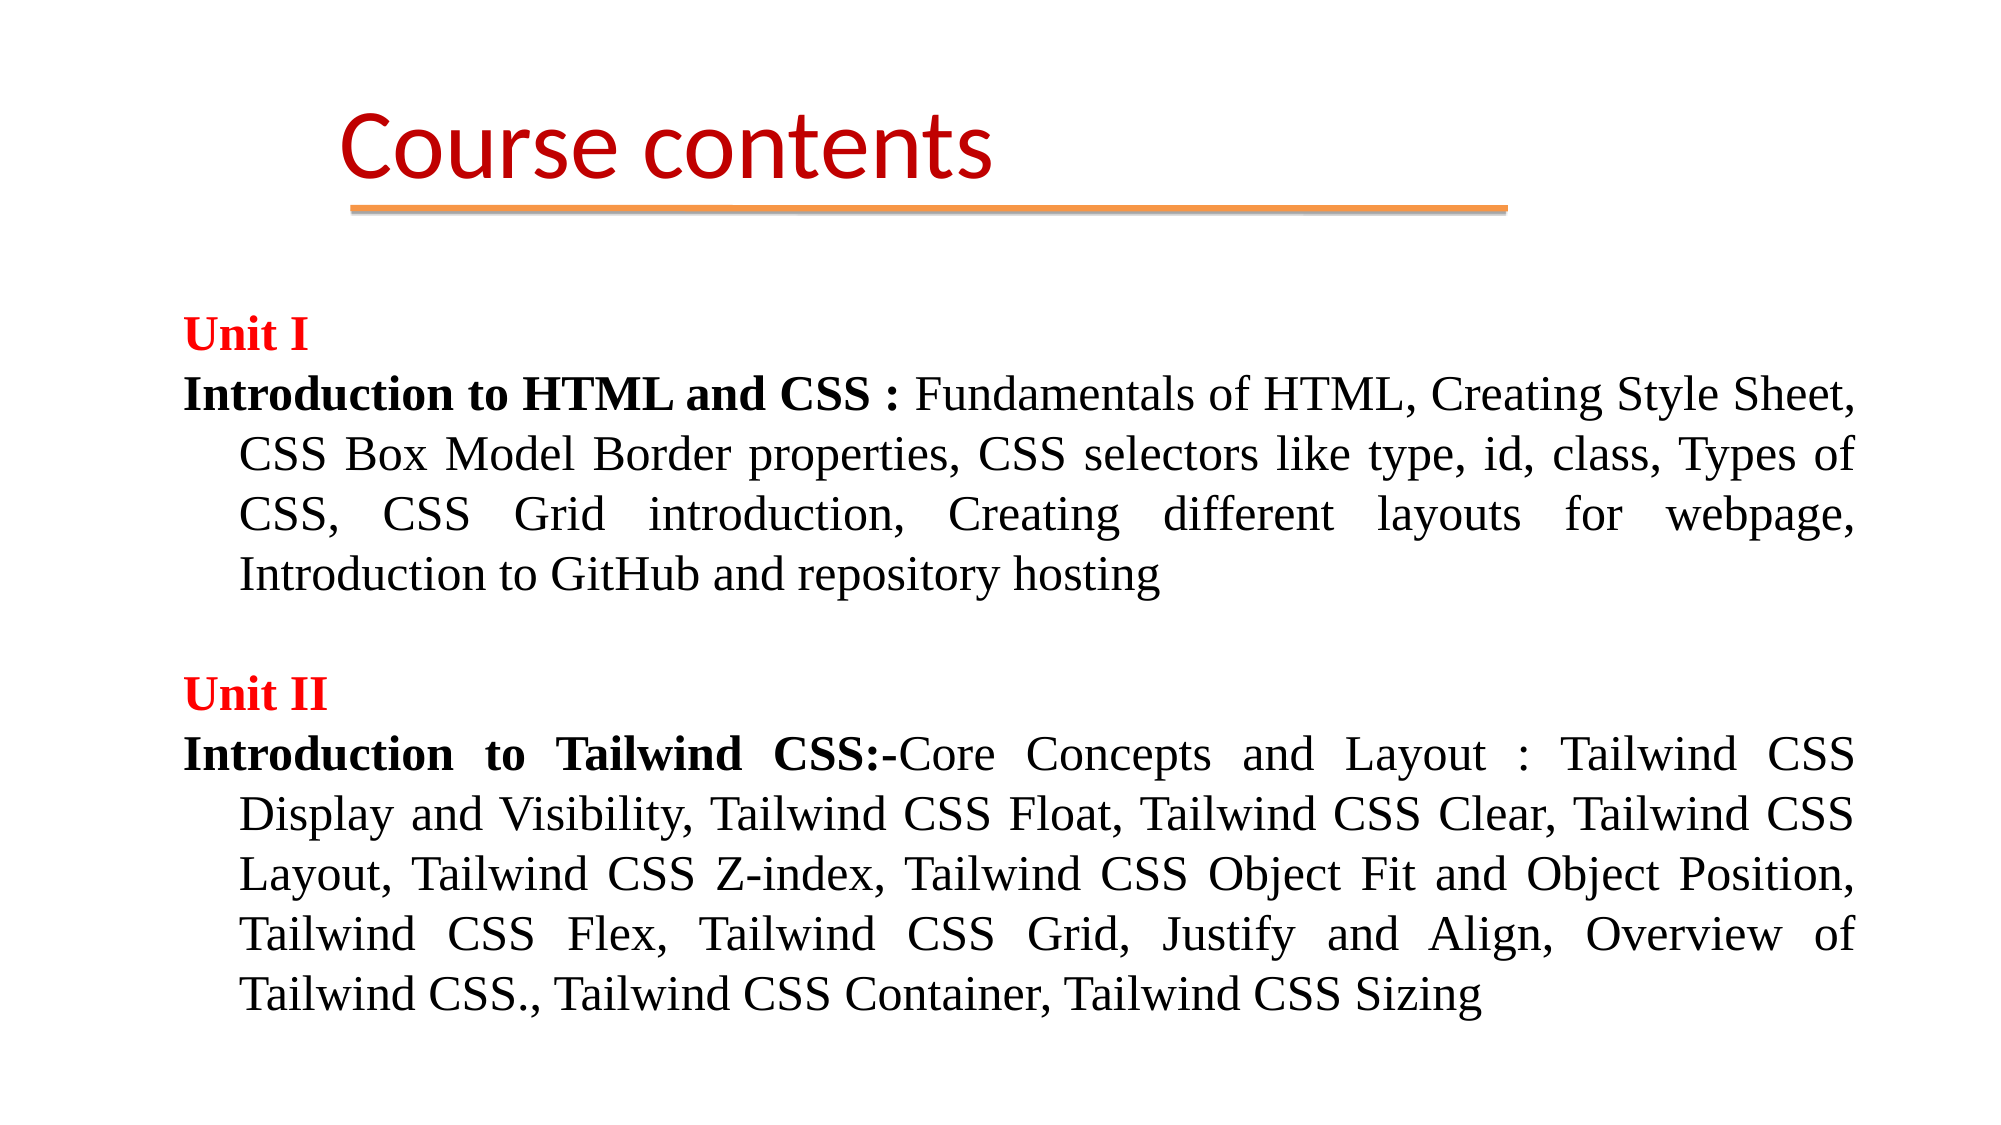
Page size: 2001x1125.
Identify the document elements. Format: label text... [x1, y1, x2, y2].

text_box Course contents [324, 45, 1675, 233]
text_box Unit I Introduction to HTML and CSS : Fundamentals of HTML, Creating Style Sheet, CSS Box Model Border properties, CSS selectors like type, id, class, Types of CSS, CSS Grid introduction, Creating different layouts for webpage, Introduction to GitHub and repository hosting Unit II Introduction to Tailwind CSS:-Core Concepts and Layout : Tailwind CSS Display and Visibility, Tailwind CSS Float, Tailwind CSS Clear, Tailwind CSS Layout, Tailwind CSS Z-index, Tailwind CSS Object Fit and Object Position, Tailwind CSS Flex, Tailwind CSS Grid, Justify and Align, Overview of Tailwind CSS., Tailwind CSS Container, Tailwind CSS Sizing [168, 293, 1872, 1125]
